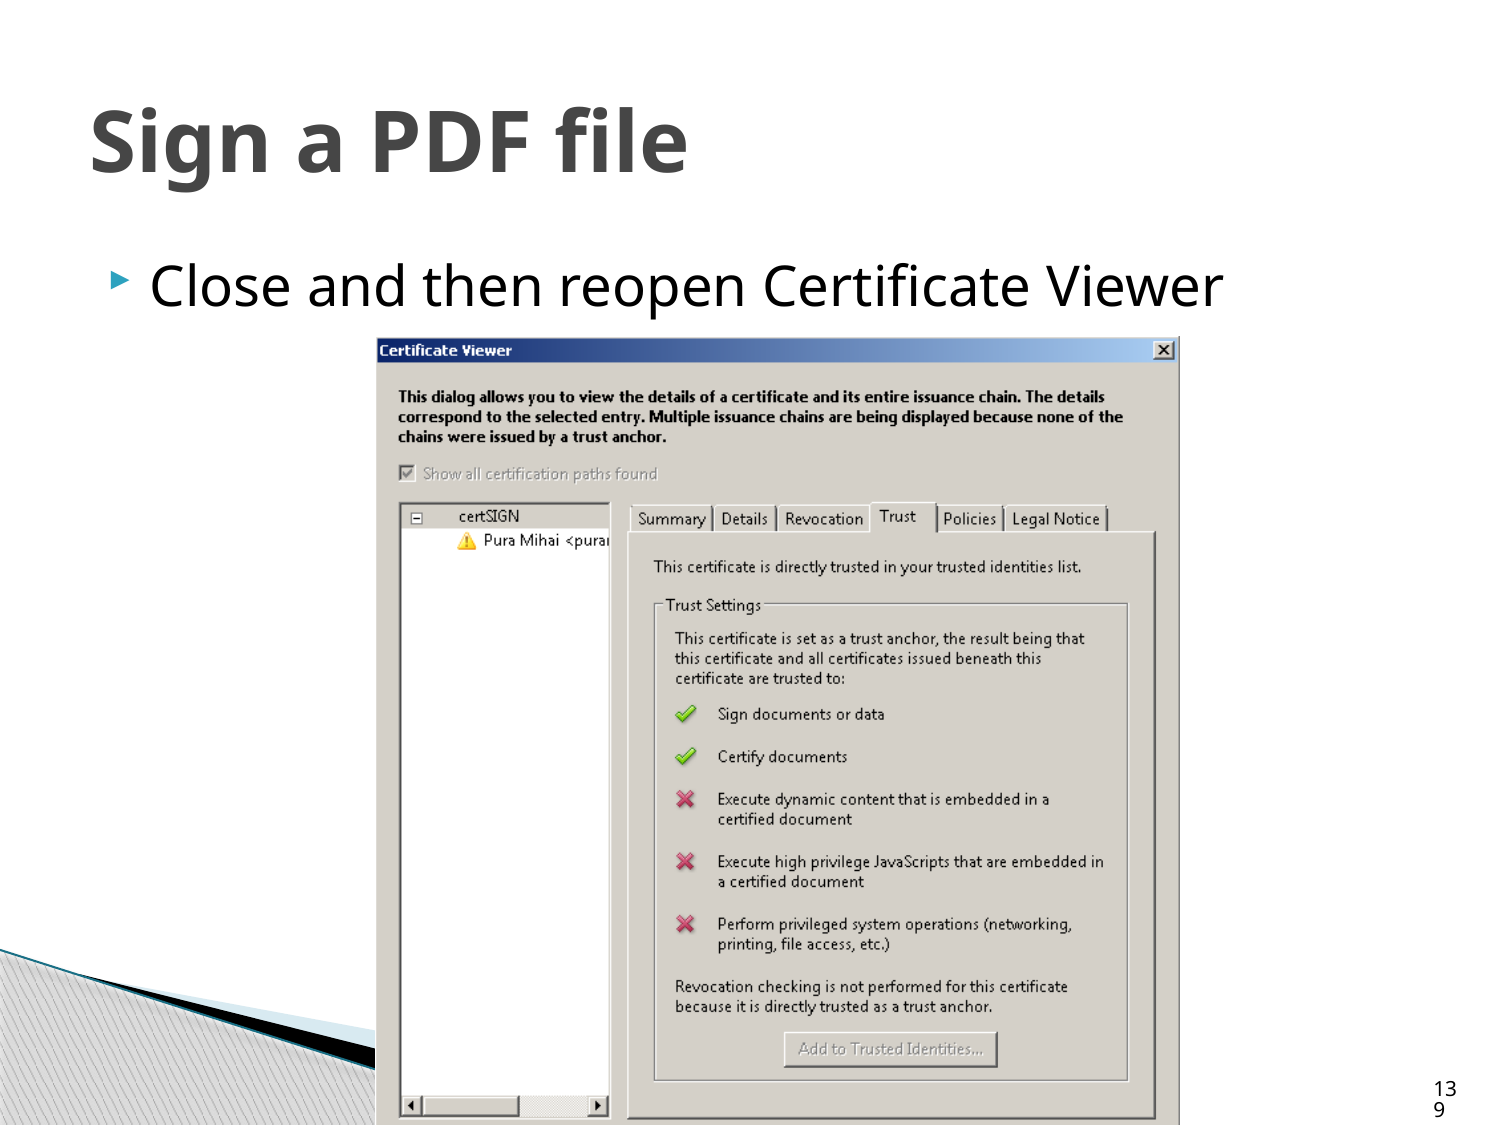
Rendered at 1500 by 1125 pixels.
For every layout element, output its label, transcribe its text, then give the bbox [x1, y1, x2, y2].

title Sign a PDF file [75, 45, 1425, 233]
picture [374, 335, 1181, 1125]
slide_number 139 [1418, 1051, 1479, 1112]
list Close and then reopen Certificate Viewer [75, 243, 1425, 986]
